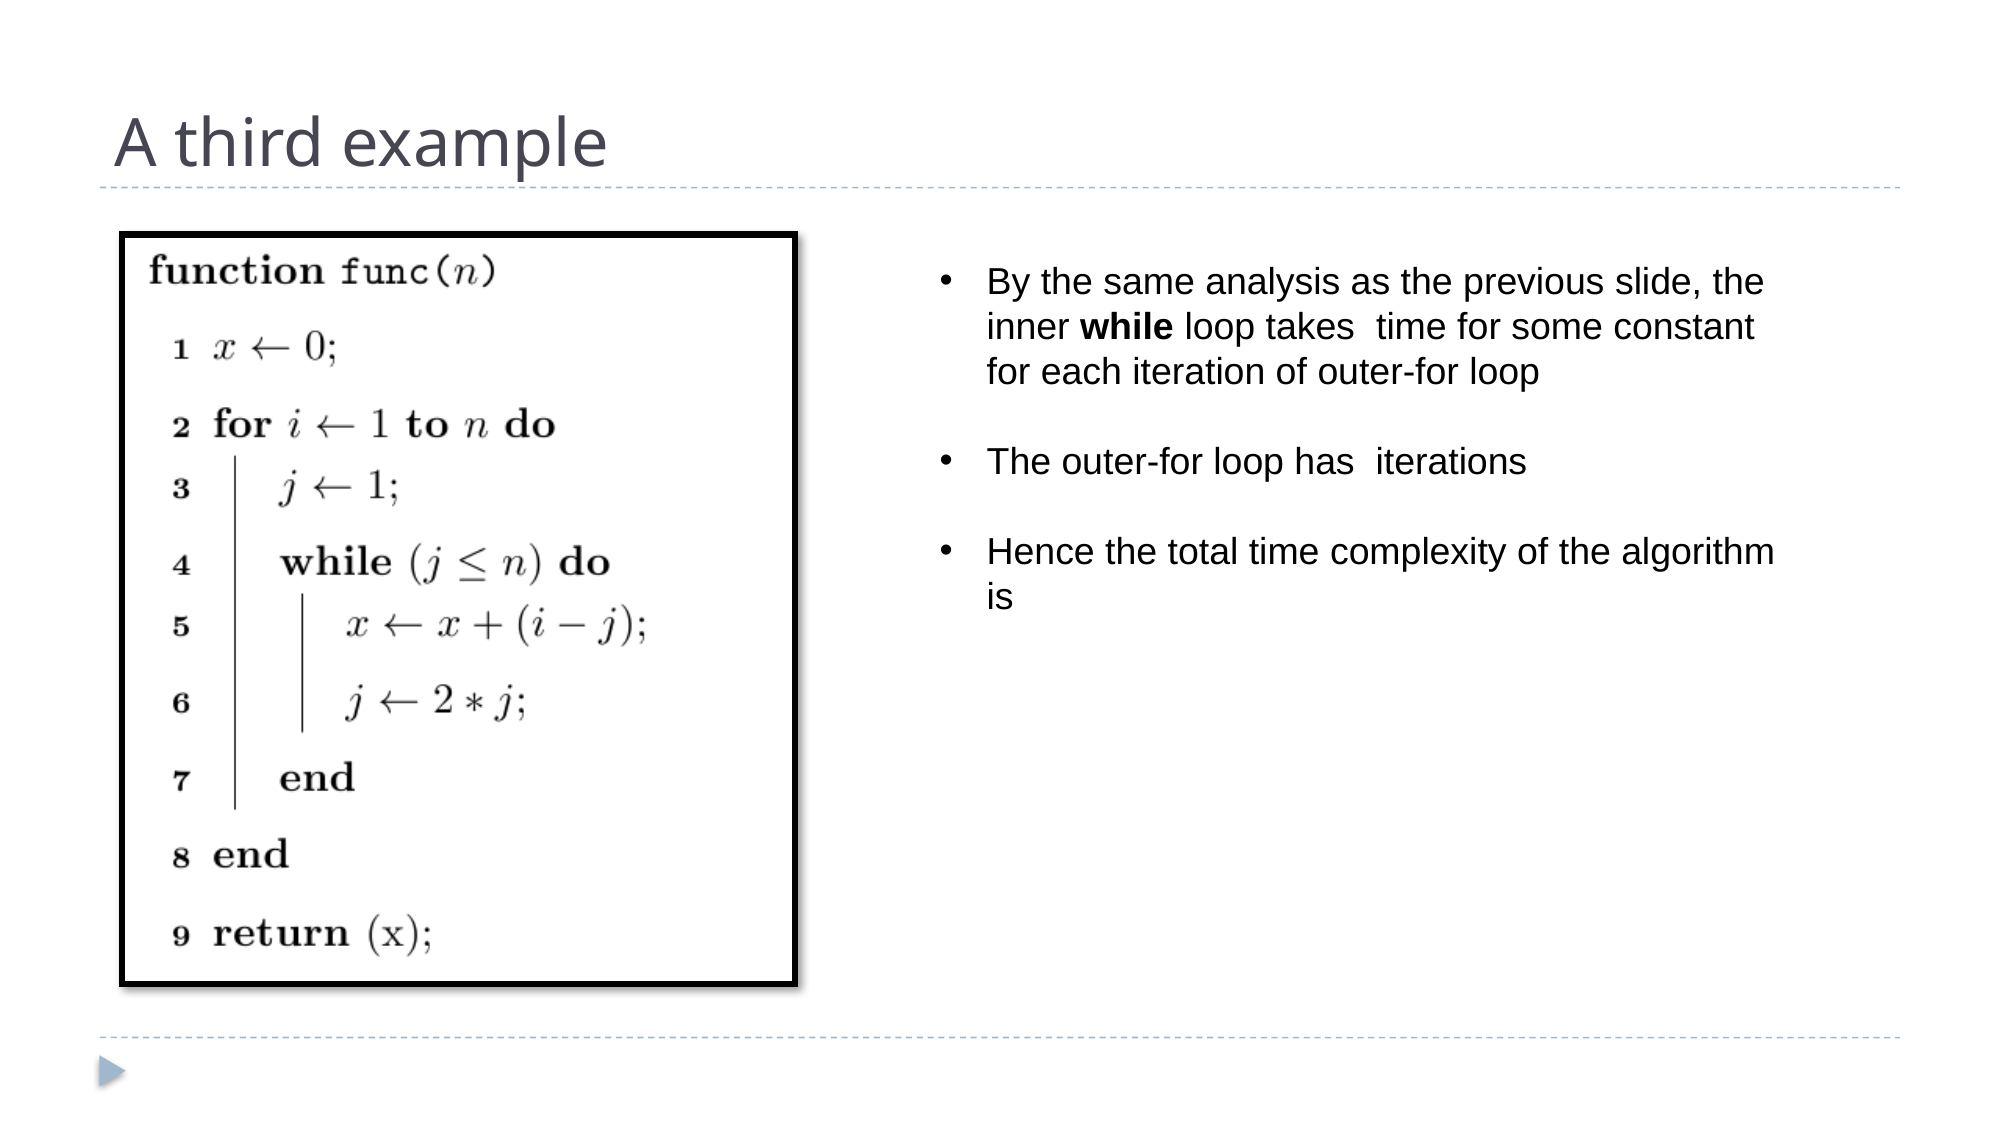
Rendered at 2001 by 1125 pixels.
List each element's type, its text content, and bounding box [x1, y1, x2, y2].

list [124, 237, 793, 982]
title A third example [99, 24, 1901, 188]
